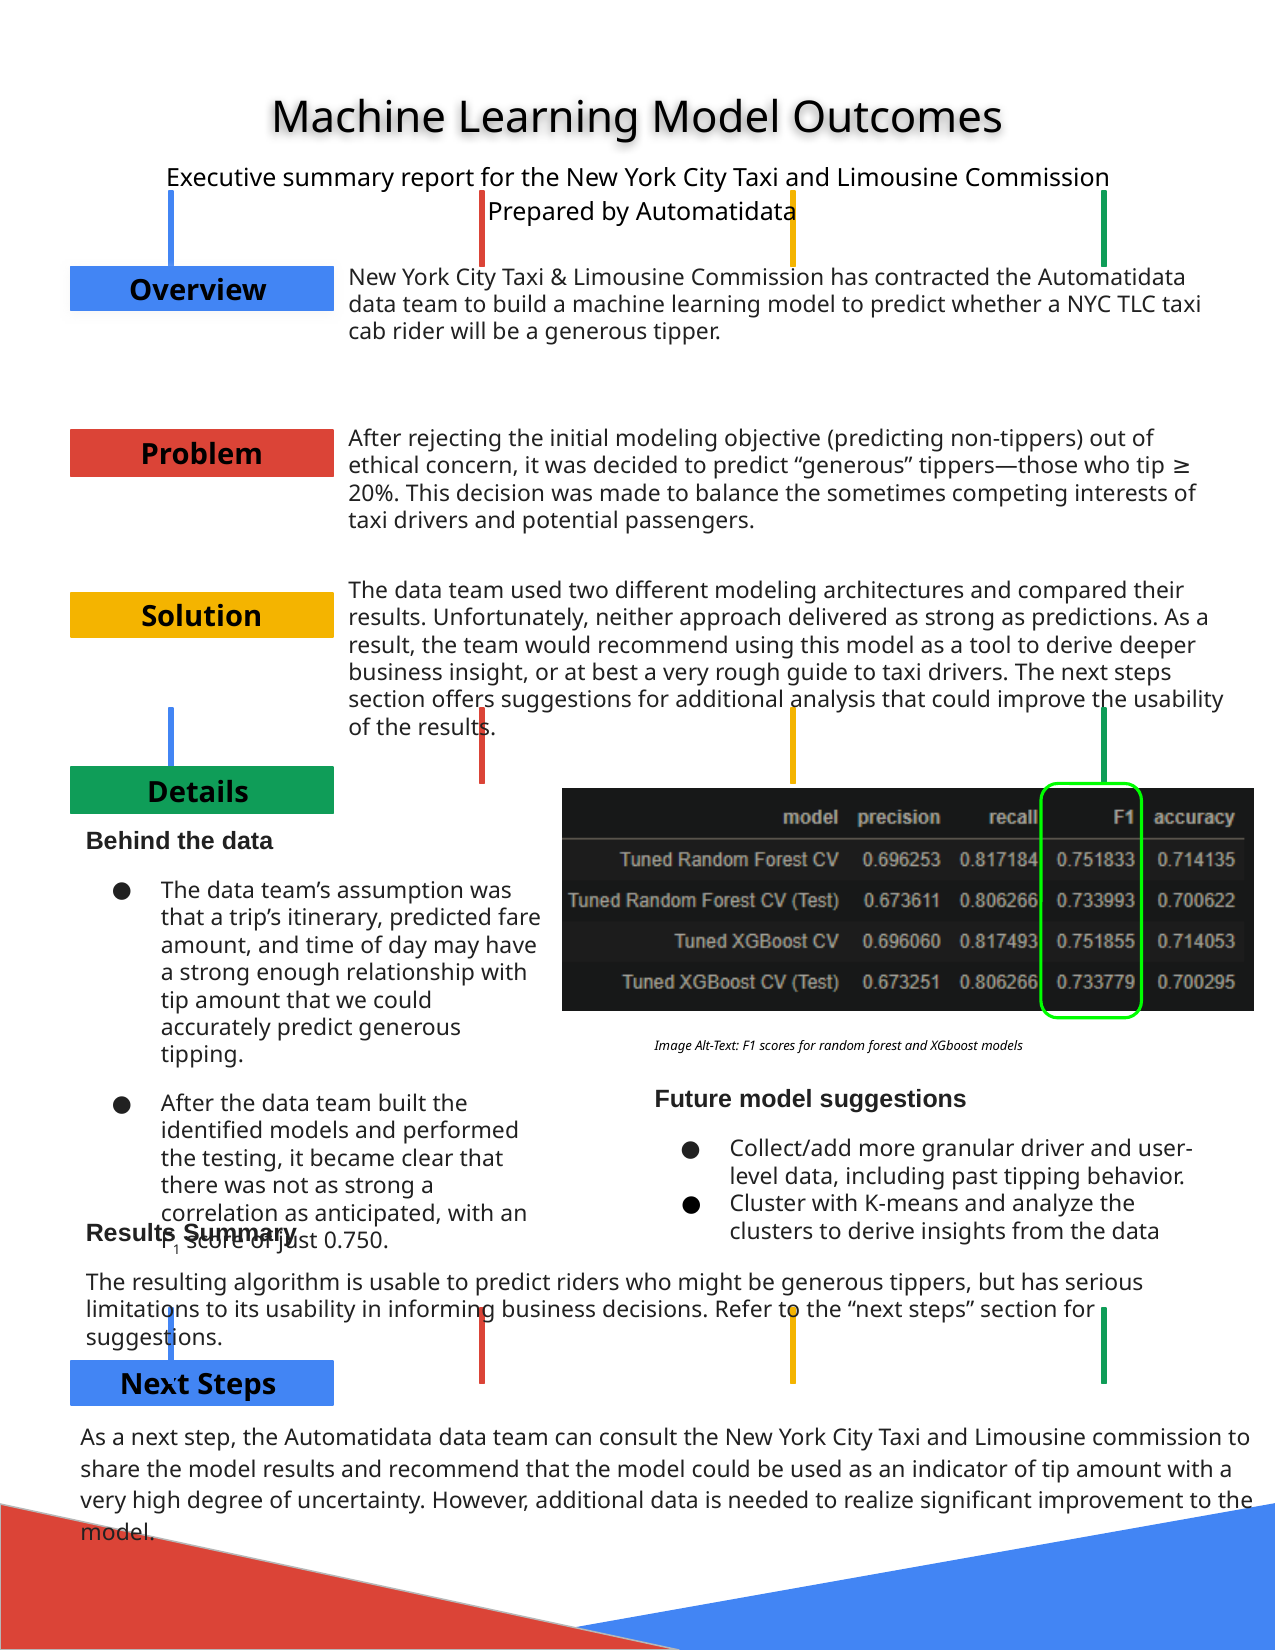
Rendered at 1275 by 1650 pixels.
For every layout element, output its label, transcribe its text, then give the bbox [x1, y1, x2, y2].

text_box Future model suggestions Collect/add more granular driver and user-level data, including past tipping behavior. Cluster with K-means and analyze the clusters to derive insights from the data [639, 1068, 1226, 1259]
text_box As a next step, the Automatidata data team can consult the New York City Taxi and Limousine commission to share the model results and recommend that the model could be used as an indicator of tip amount with a very high degree of uncertainty. However, additional data is needed to realize significant improvement to the model. [65, 1403, 1272, 1556]
subtitle Executive summary report for the New York City Taxi and Limousine Commission Prepared by Automatidata [36, 142, 1242, 1130]
text_box New York City Taxi & Limousine Commission has contracted the Automatidata data team to build a machine learning model to predict whether a NYC TLC taxi cab rider will be a generous tipper. [333, 247, 1242, 326]
title Machine Learning Model Outcomes [70, 73, 1205, 142]
picture [562, 788, 1254, 1011]
text_box Results Summary The resulting algorithm is usable to predict riders who might be generous tippers, but has serious limitations to its usability in informing business decisions. Refer to the “next steps” section for suggestions. [70, 1201, 1226, 1365]
text_box Behind the data The data team’s assumption was that a trip’s itinerary, predicted fare amount, and time of day may have a strong enough relationship with tip amount that we could accurately predict generous tipping. After the data team built the identified models and performed the testing, it became clear that there was not as strong a correlation as anticipated, with an F1 score of just 0.750. [70, 809, 563, 1201]
text_box After rejecting the initial modeling objective (predicting non-tippers) out of ethical concern, it was decided to predict “generous” tippers—those who tip ≥ 20%. This decision was made to balance the sometimes competing interests of taxi drivers and potential passengers. [333, 408, 1242, 560]
text_box Image Alt-Text: F1 scores for random forest and XGboost models [639, 1022, 1226, 1068]
text_box The data team used two different modeling architectures and compared their results. Unfortunately, neither approach delivered as strong as predictions. As a result, the team would recommend using this model as a tool to derive deeper business insight, or at best a very rough guide to taxi drivers. The next steps section offers suggestions for additional analysis that could improve the usability of the results. [333, 560, 1242, 713]
